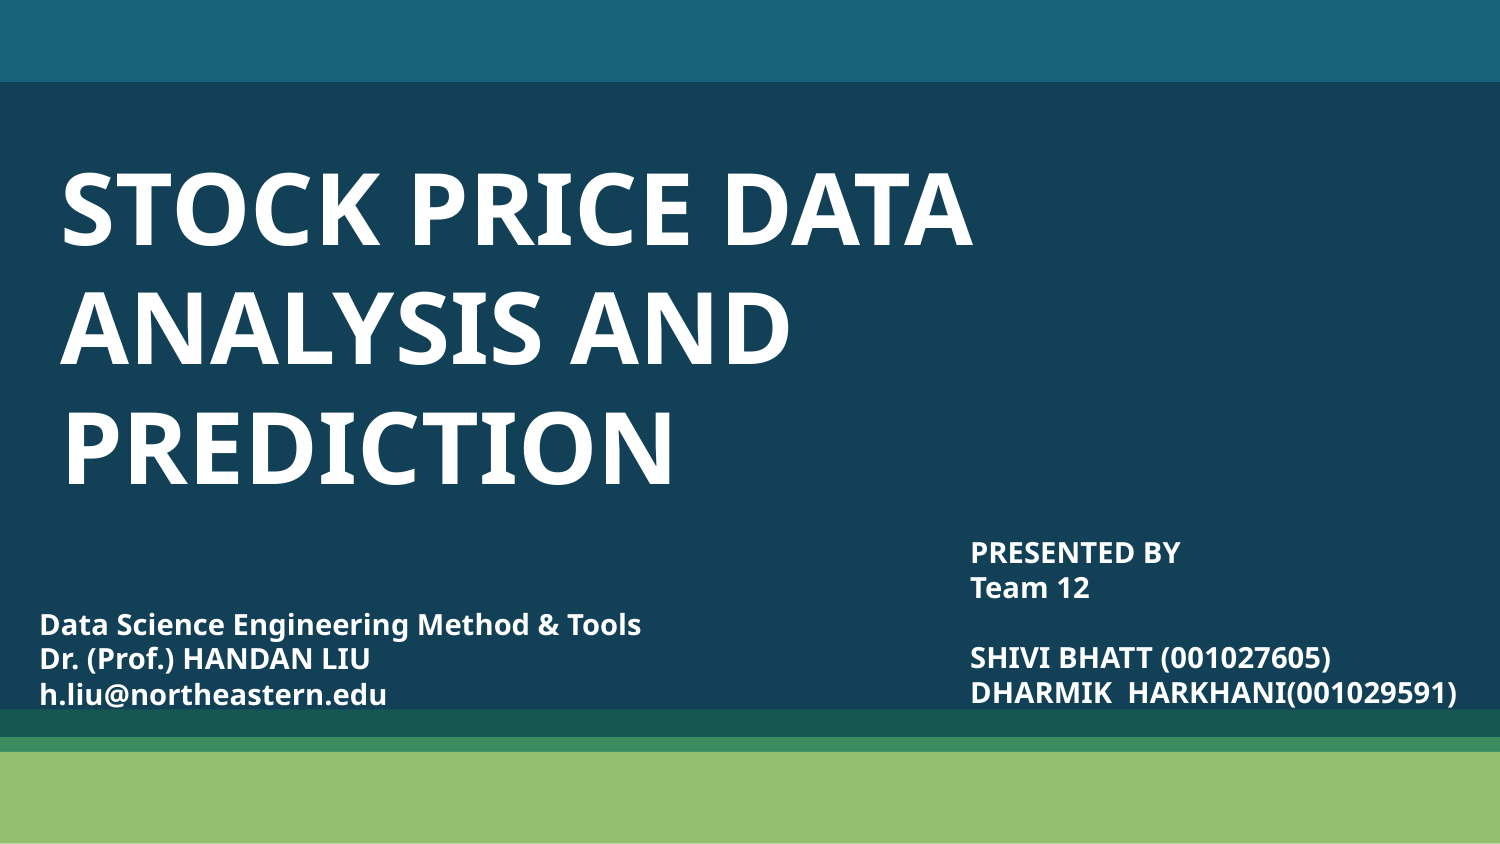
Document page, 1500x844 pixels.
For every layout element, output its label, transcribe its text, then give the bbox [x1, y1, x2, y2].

text_box Data Science Engineering Method & Tools Dr. (Prof.) HANDAN LIU h.liu@northeastern.edu [24, 590, 671, 724]
text_box PRESENTED BY Team 12 SHIVI BHATT (001027605) DHARMIK HARKHANI(001029591) [955, 519, 1476, 704]
title STOCK PRICE DATA ANALYSIS AND PREDICTION [45, 167, 999, 520]
